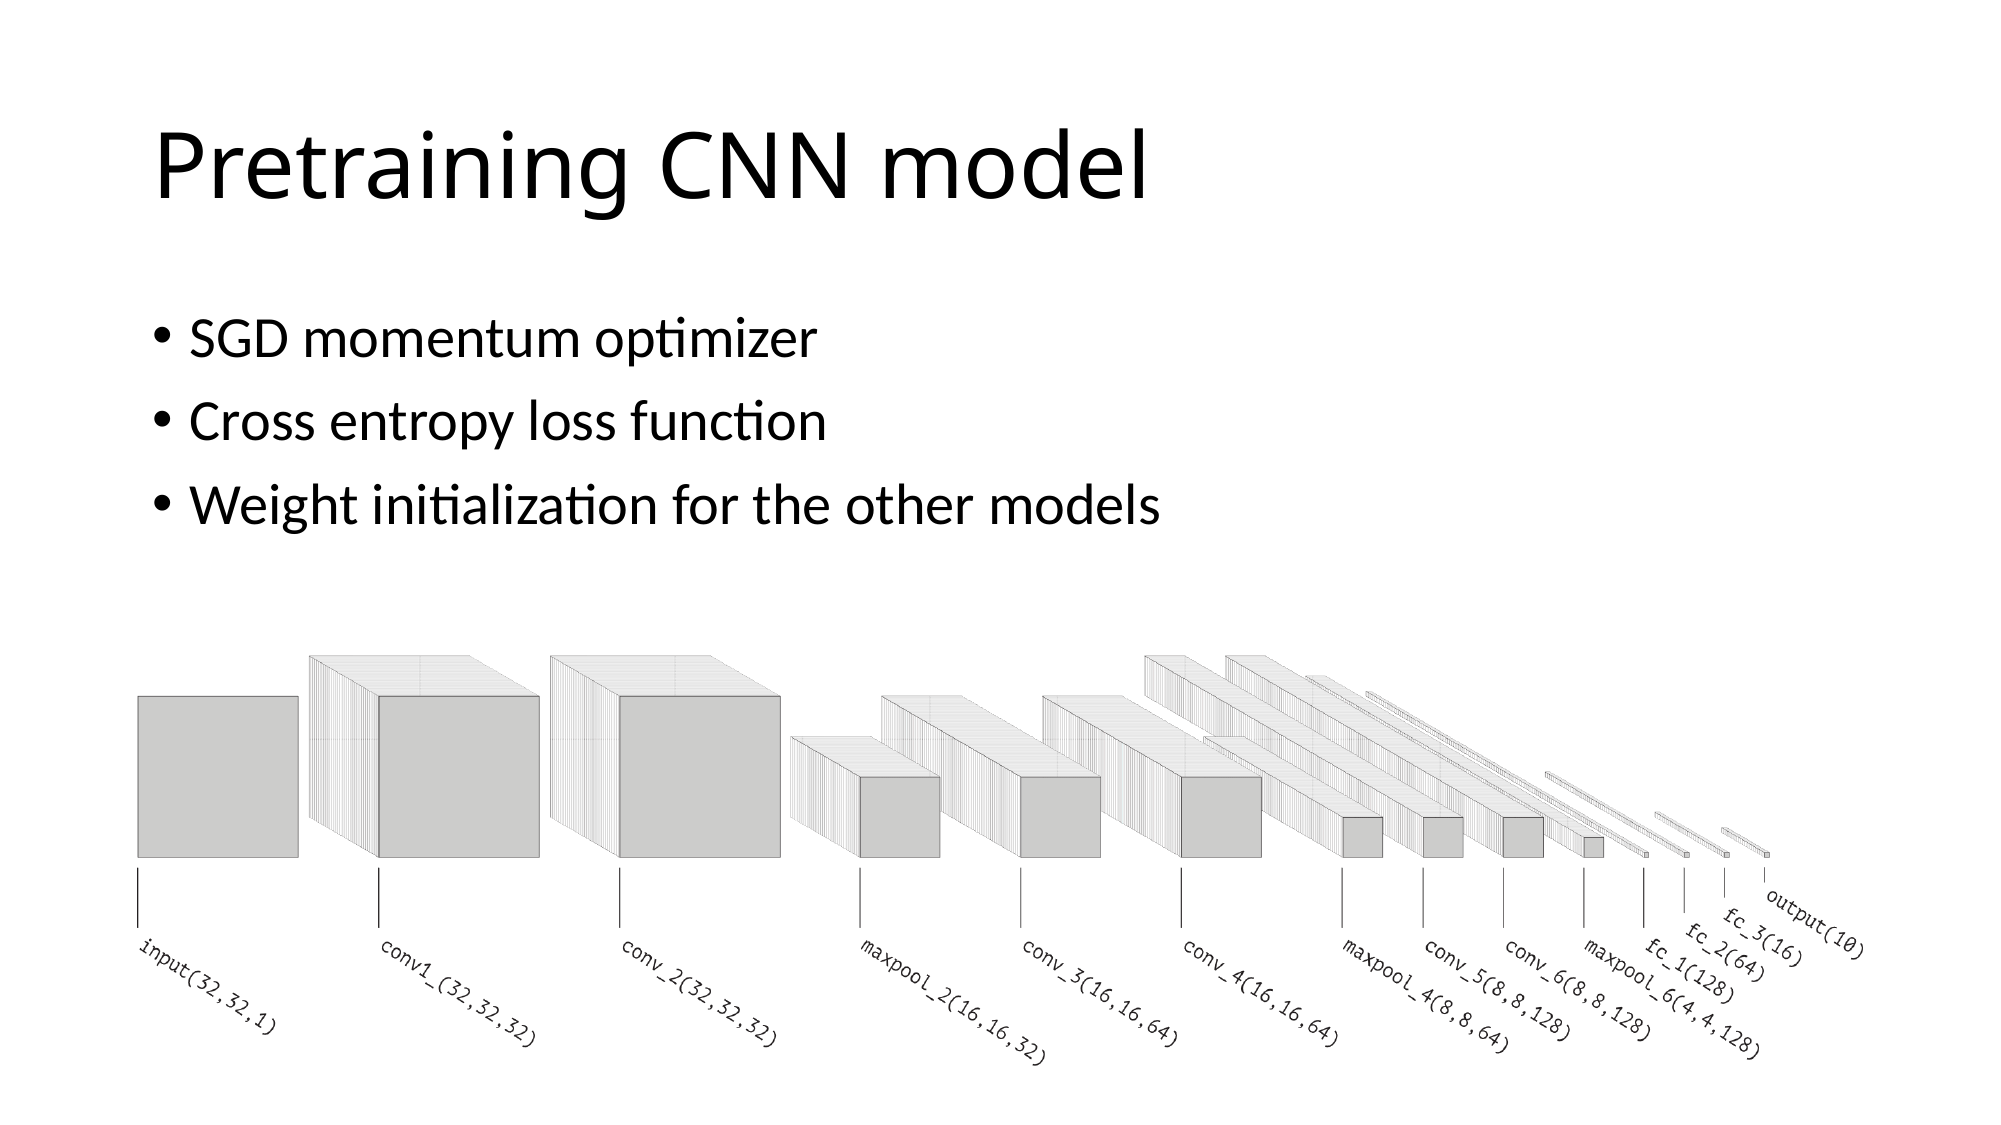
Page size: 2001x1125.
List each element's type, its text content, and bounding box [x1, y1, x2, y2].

picture [137, 655, 1863, 1066]
list SGD momentum optimizer Cross entropy loss function Weight initialization for the other models [137, 299, 1863, 563]
title Pretraining CNN model [137, 59, 1863, 278]
